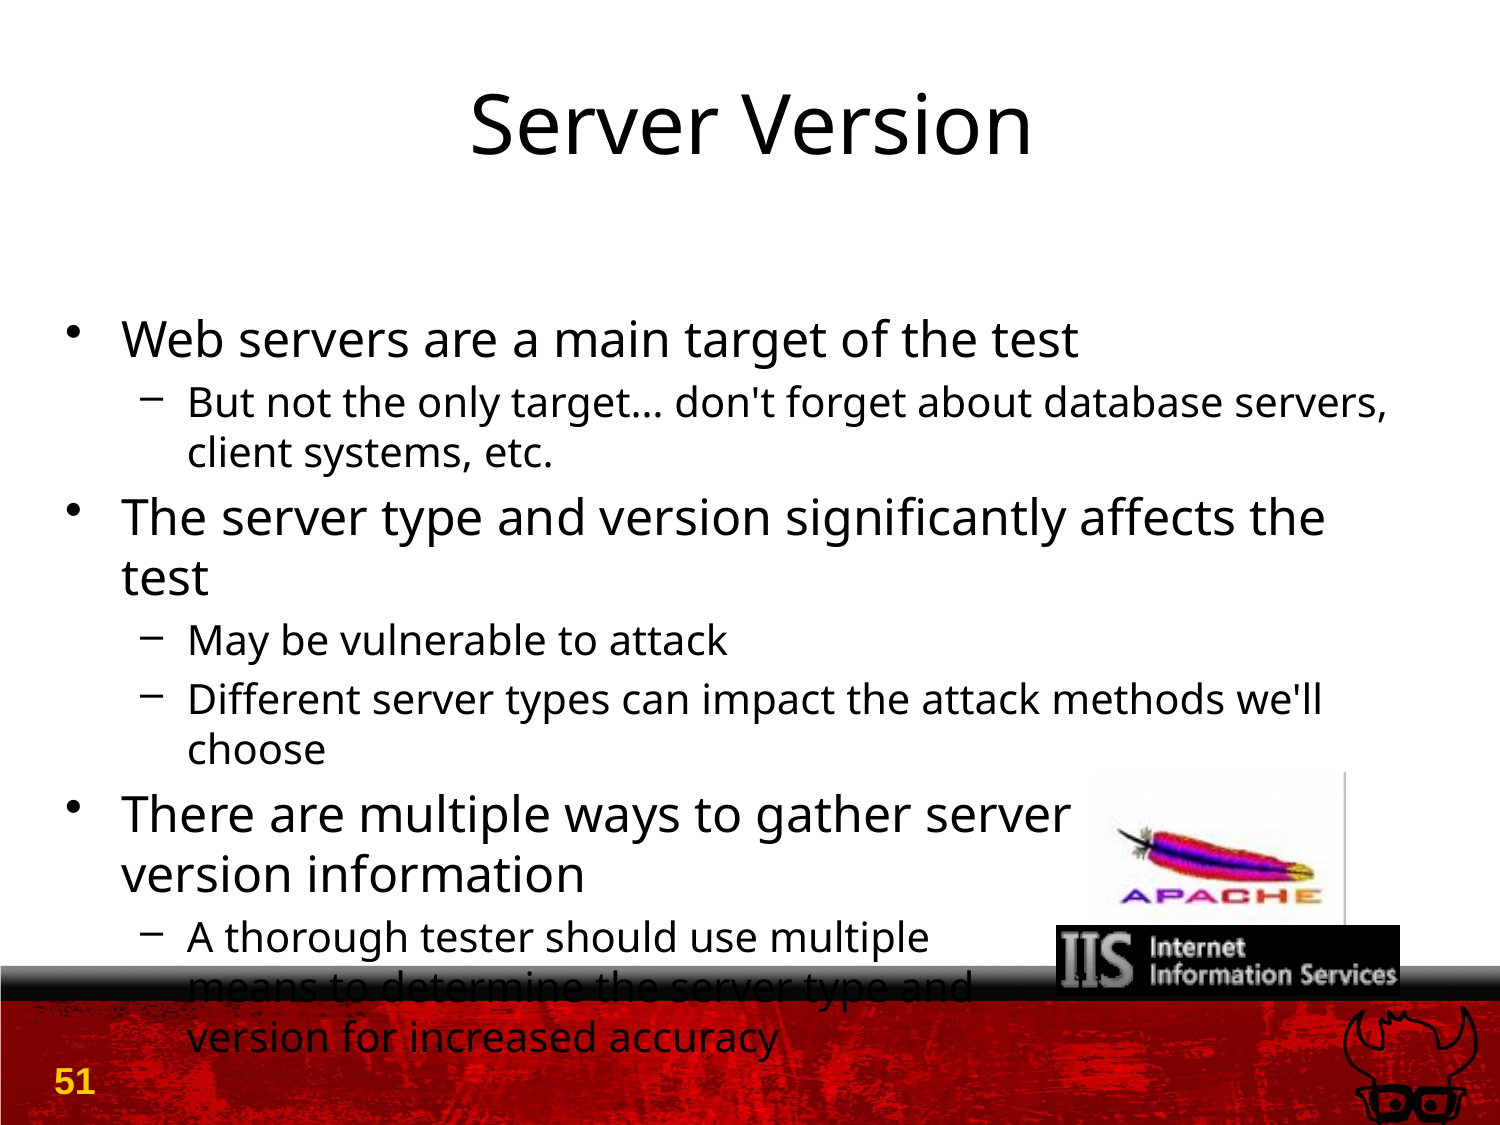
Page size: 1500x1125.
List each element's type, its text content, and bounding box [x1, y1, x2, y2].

picture [0, 282, 1500, 1125]
list Web servers are a main target of the test But not the only target… don't forget about database servers, client systems, etc. The server type and version significantly affects the test May be vulnerable to attack Different server types can impact the attack methods we'll choose There are multiple ways to gather server version information A thorough tester should use multiple means to determine the server type and version for increased accuracy [49, 299, 1438, 976]
title Server Version [35, 24, 1469, 219]
